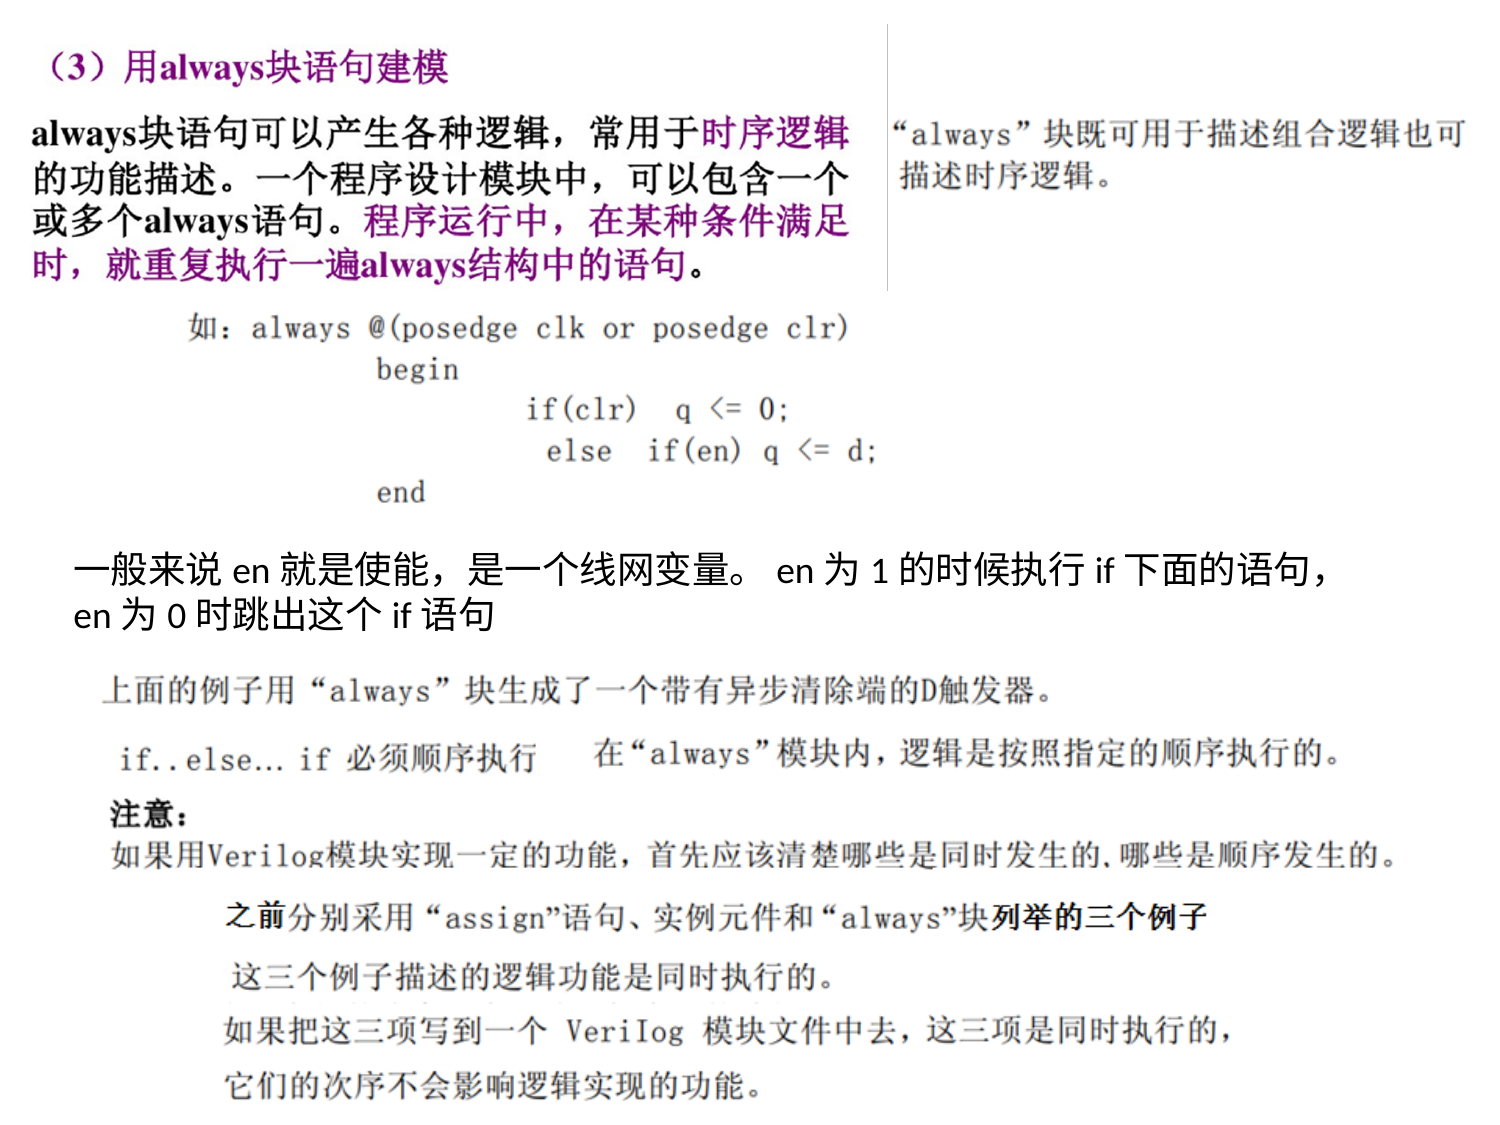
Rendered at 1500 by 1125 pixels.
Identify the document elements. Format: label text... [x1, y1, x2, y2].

picture [91, 726, 1408, 1112]
text_box 一般来说en就是使能，是一个线网变量。en为1的时候执行if下面的语句，en为0时跳出这个if语句 [58, 538, 1360, 644]
picture [585, 726, 1343, 774]
picture [81, 656, 1062, 713]
picture [175, 292, 894, 517]
picture [11, 23, 888, 291]
picture [890, 105, 1477, 203]
